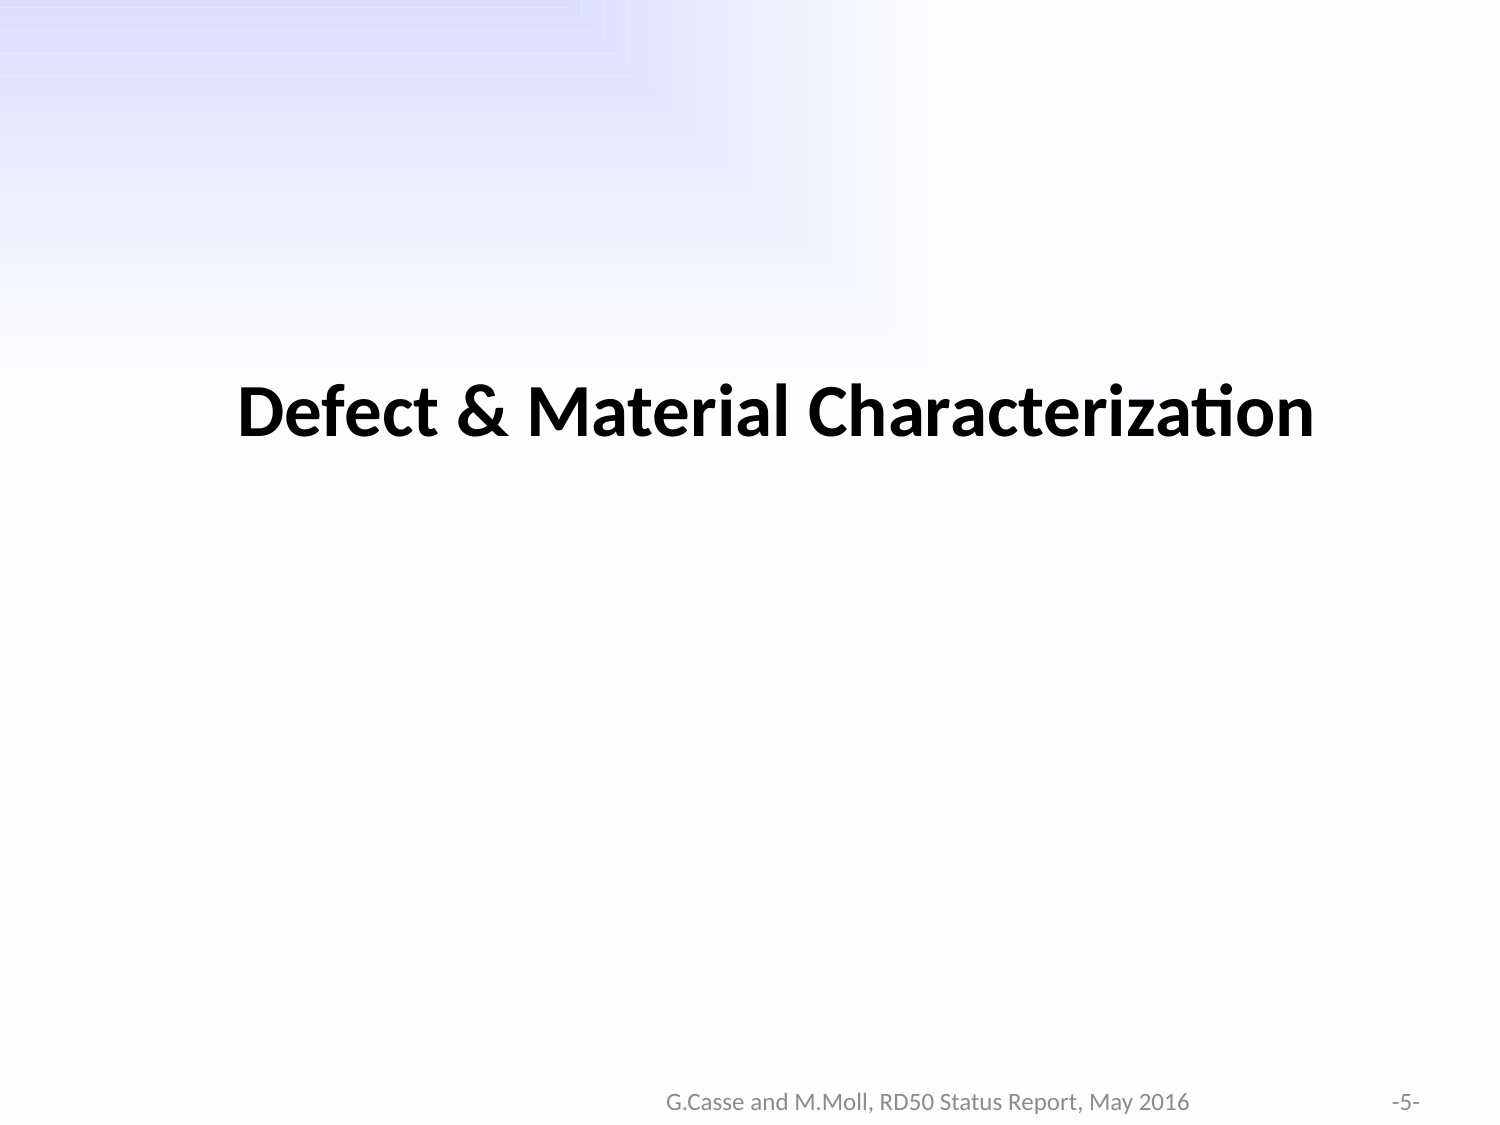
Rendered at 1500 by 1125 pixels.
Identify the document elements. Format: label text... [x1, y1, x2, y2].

footer G.Casse and M.Moll, RD50 Status Report, May 2016 [513, 1083, 1344, 1118]
title Defect & Material Characterization [107, 178, 1447, 636]
slide_number -5- [1344, 1082, 1436, 1118]
